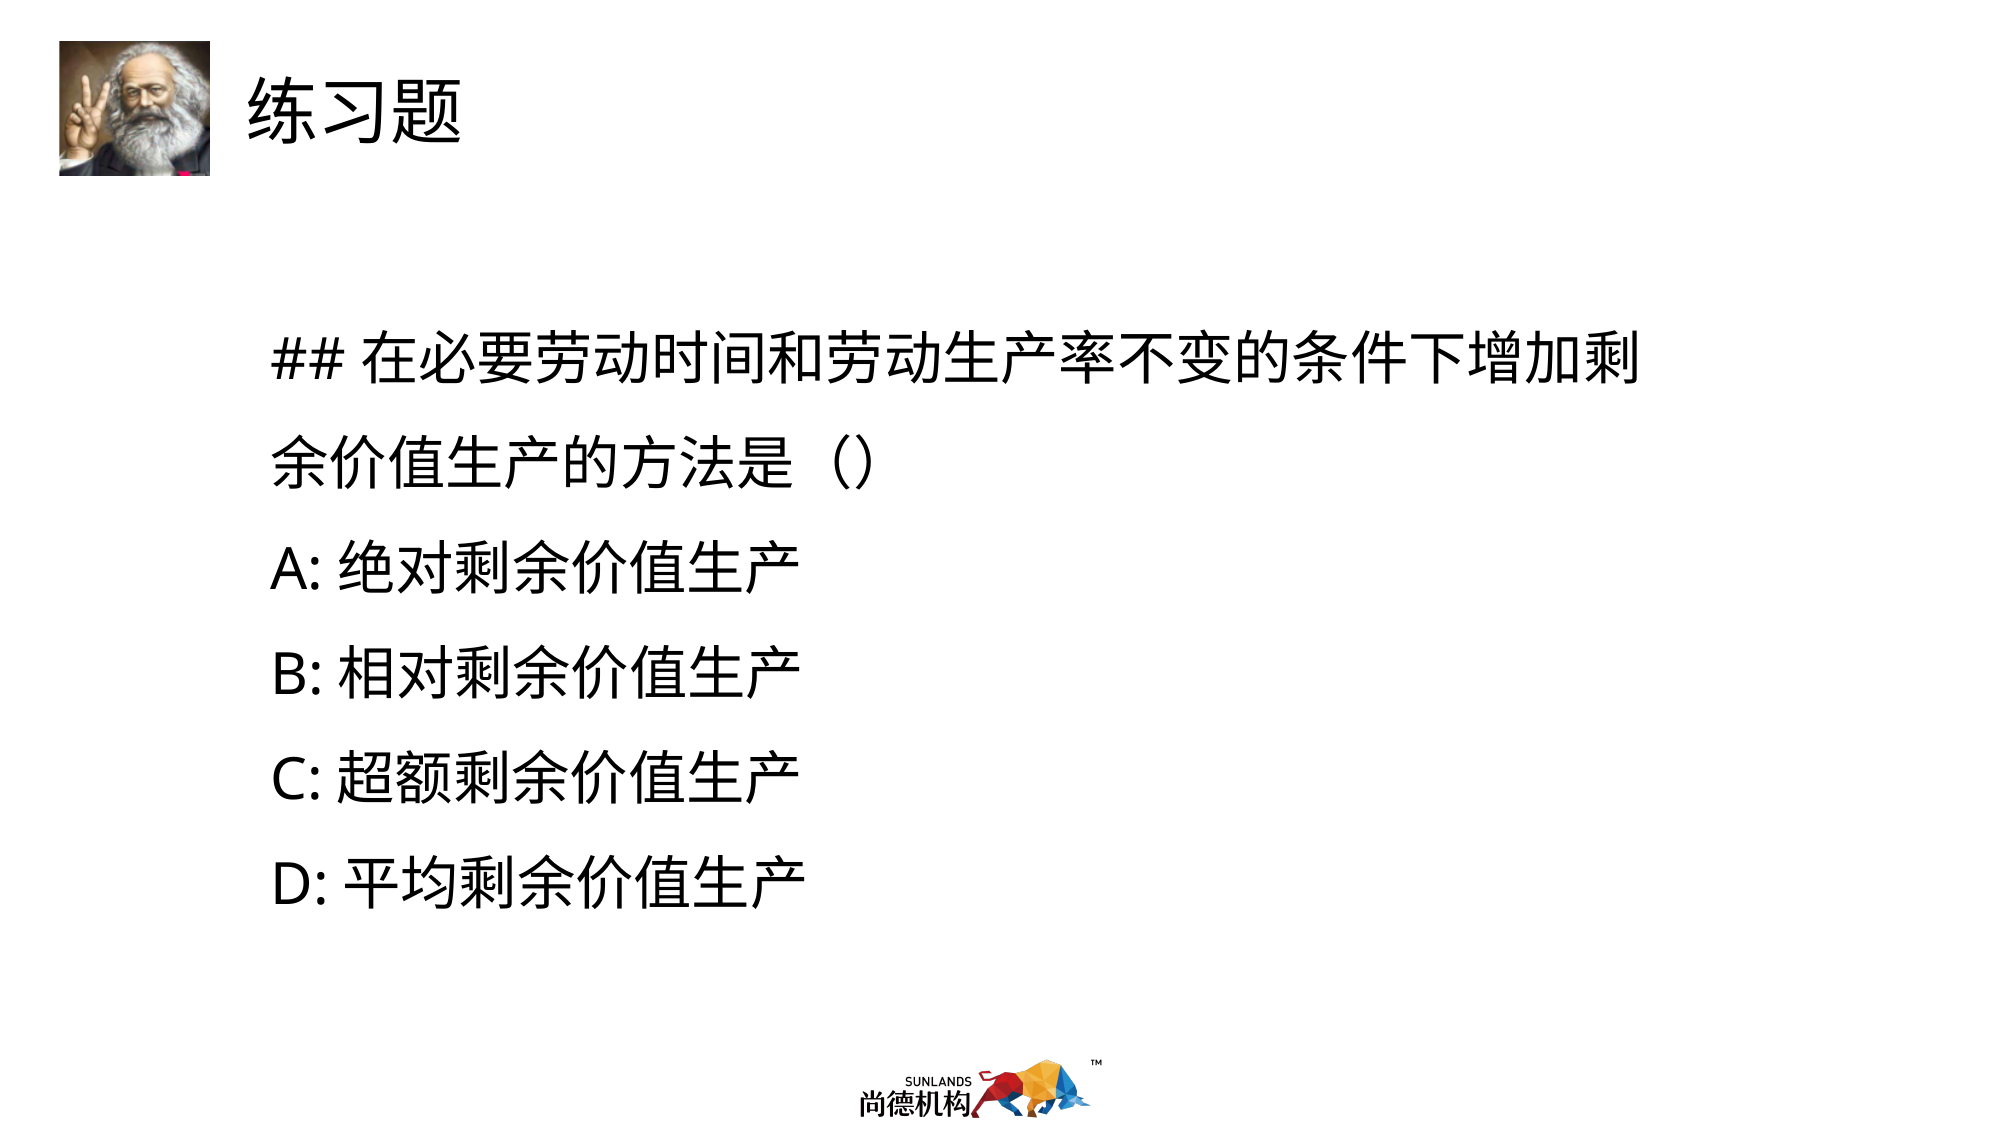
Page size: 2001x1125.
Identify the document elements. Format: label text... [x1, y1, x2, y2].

picture [59, 41, 210, 176]
picture [721, 926, 1241, 1125]
text_box ##在必要劳动时间和劳动生产率不变的条件下增加剩余价值生产的方法是（） A:绝对剩余价值生产 B:相对剩余价值生产 C:超额剩余价值生产 D:平均剩余价值生产 [255, 278, 1686, 924]
